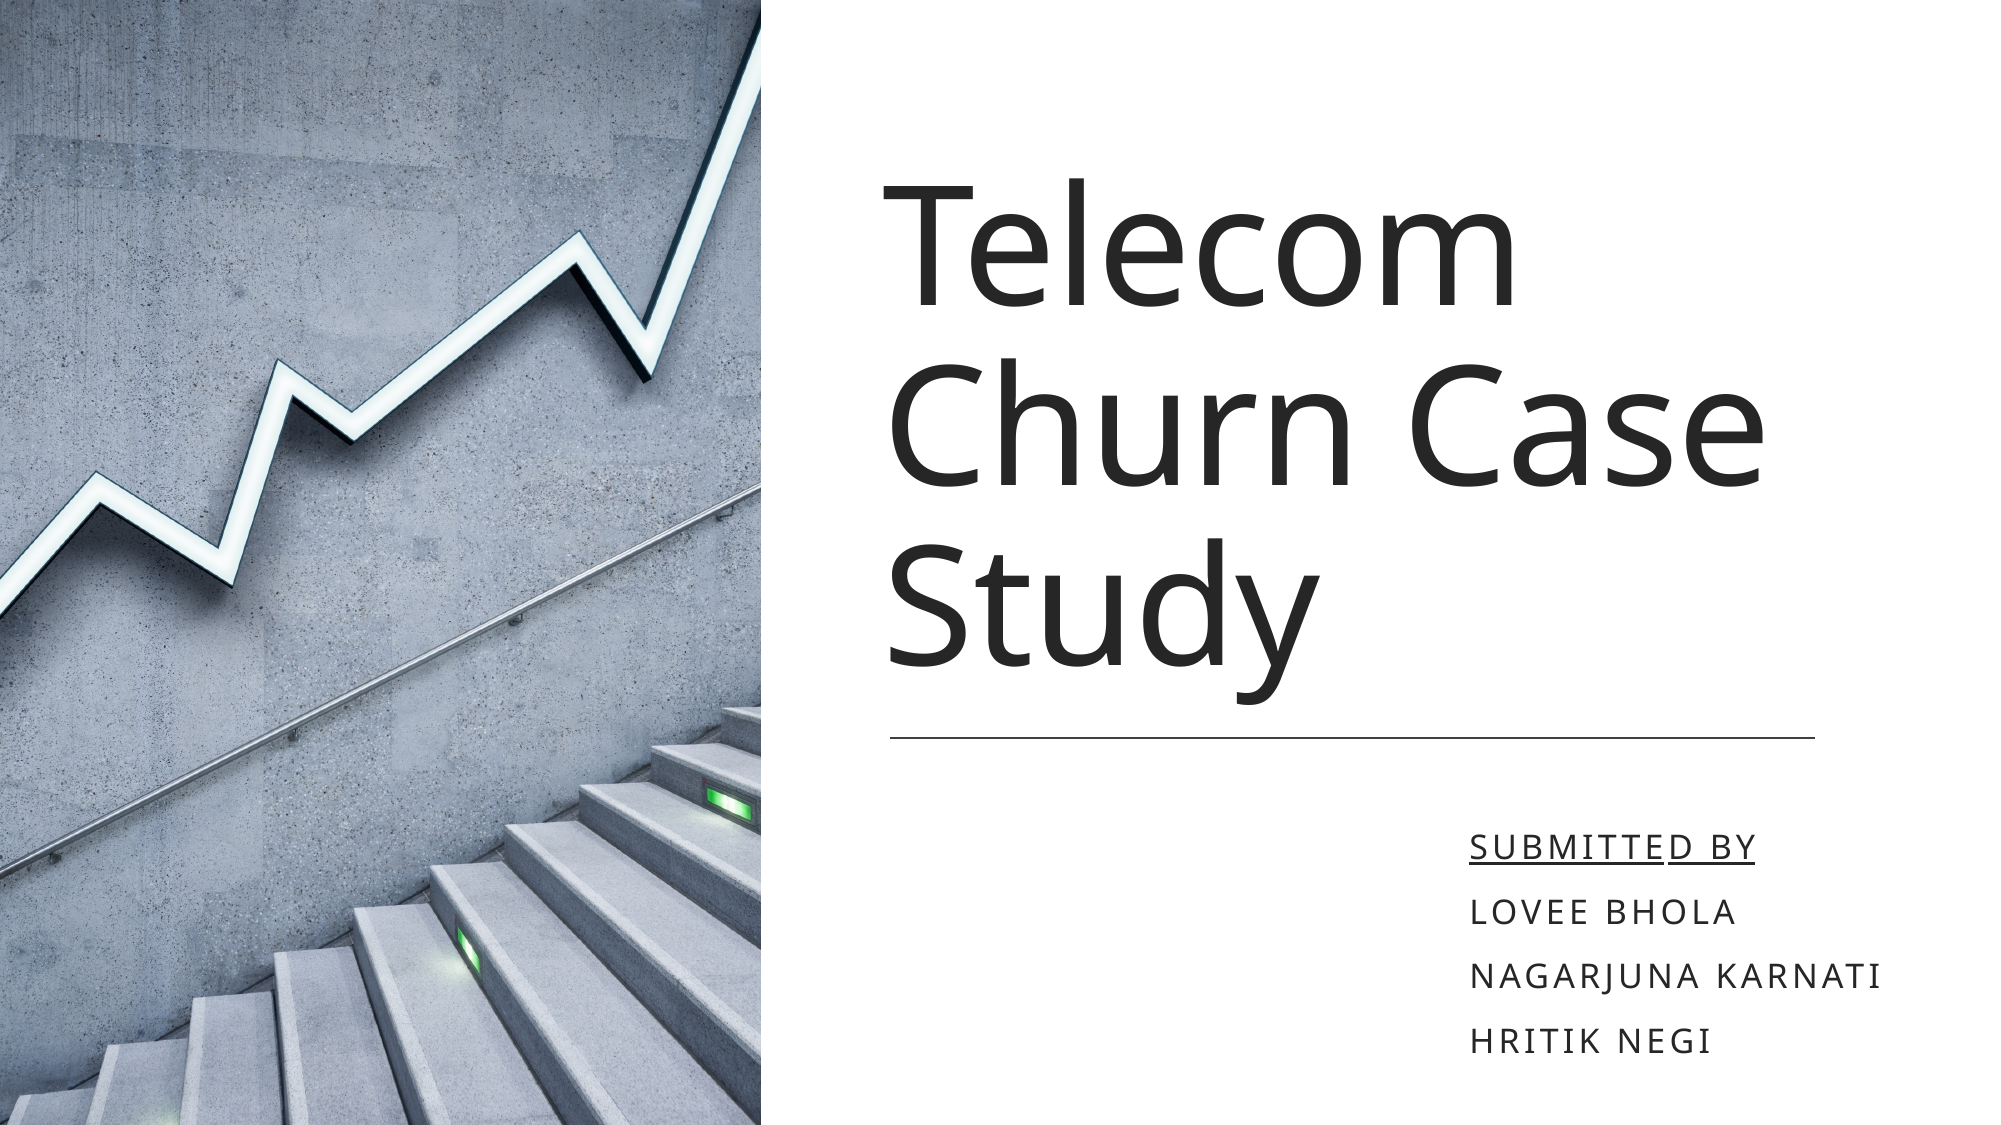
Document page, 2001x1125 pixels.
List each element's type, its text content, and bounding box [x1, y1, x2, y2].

picture [0, 0, 761, 1125]
text_box [769, 6, 2000, 1125]
title Telecom Churn Case Study [867, 104, 1894, 710]
subtitle Submitted by lovee bhola nagarjuna karnati hritik negi [1454, 814, 1923, 1074]
